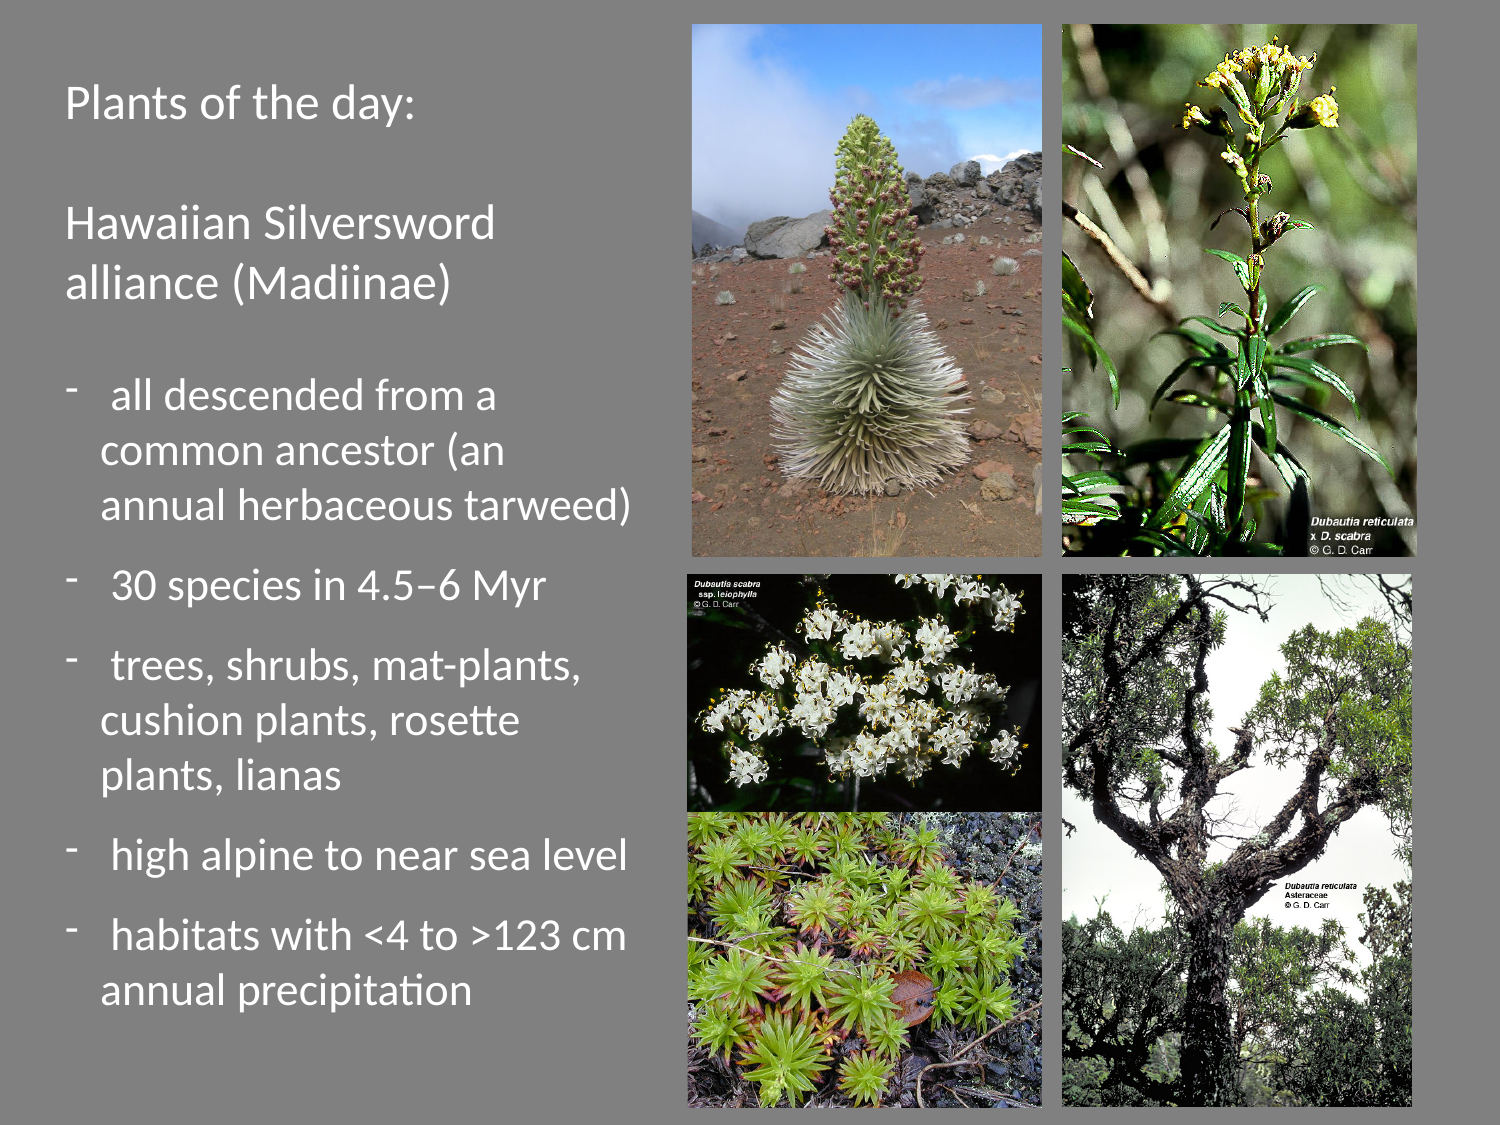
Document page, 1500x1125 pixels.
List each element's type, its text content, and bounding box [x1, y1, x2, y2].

picture [1062, 574, 1412, 1107]
text_box Plants of the day: Hawaiian Silversword alliance (Madiinae) all descended from a common ancestor (an annual herbaceous tarweed) 30 species in 4.5–6 Myr trees, shrubs, mat-plants, cushion plants, rosette plants, lianas high alpine to near sea level habitats with <4 to >123 cm annual precipitation [49, 62, 650, 1022]
picture [691, 24, 1043, 557]
picture [1062, 24, 1417, 557]
picture [687, 574, 1042, 1108]
